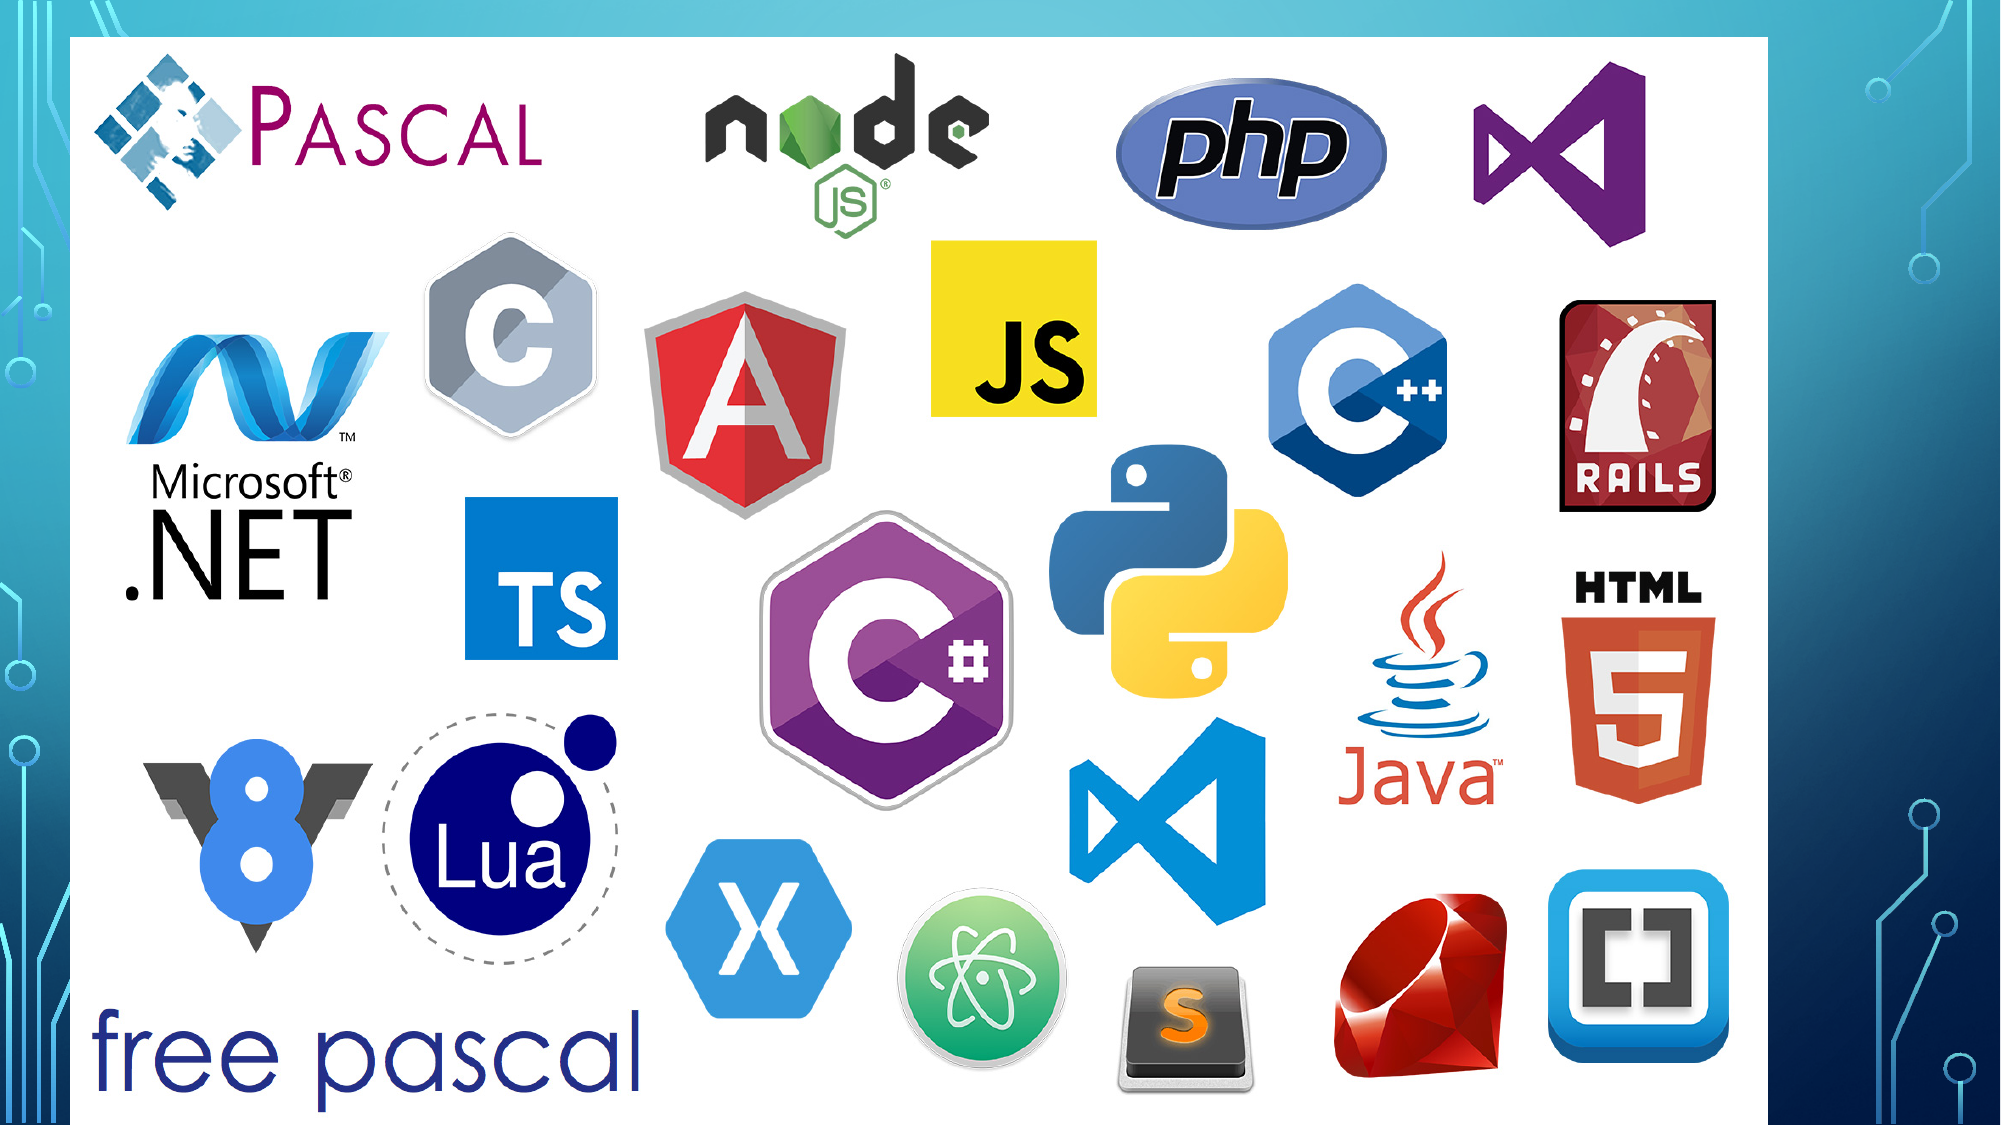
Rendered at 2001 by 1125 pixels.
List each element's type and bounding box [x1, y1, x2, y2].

picture [70, 37, 1768, 1125]
